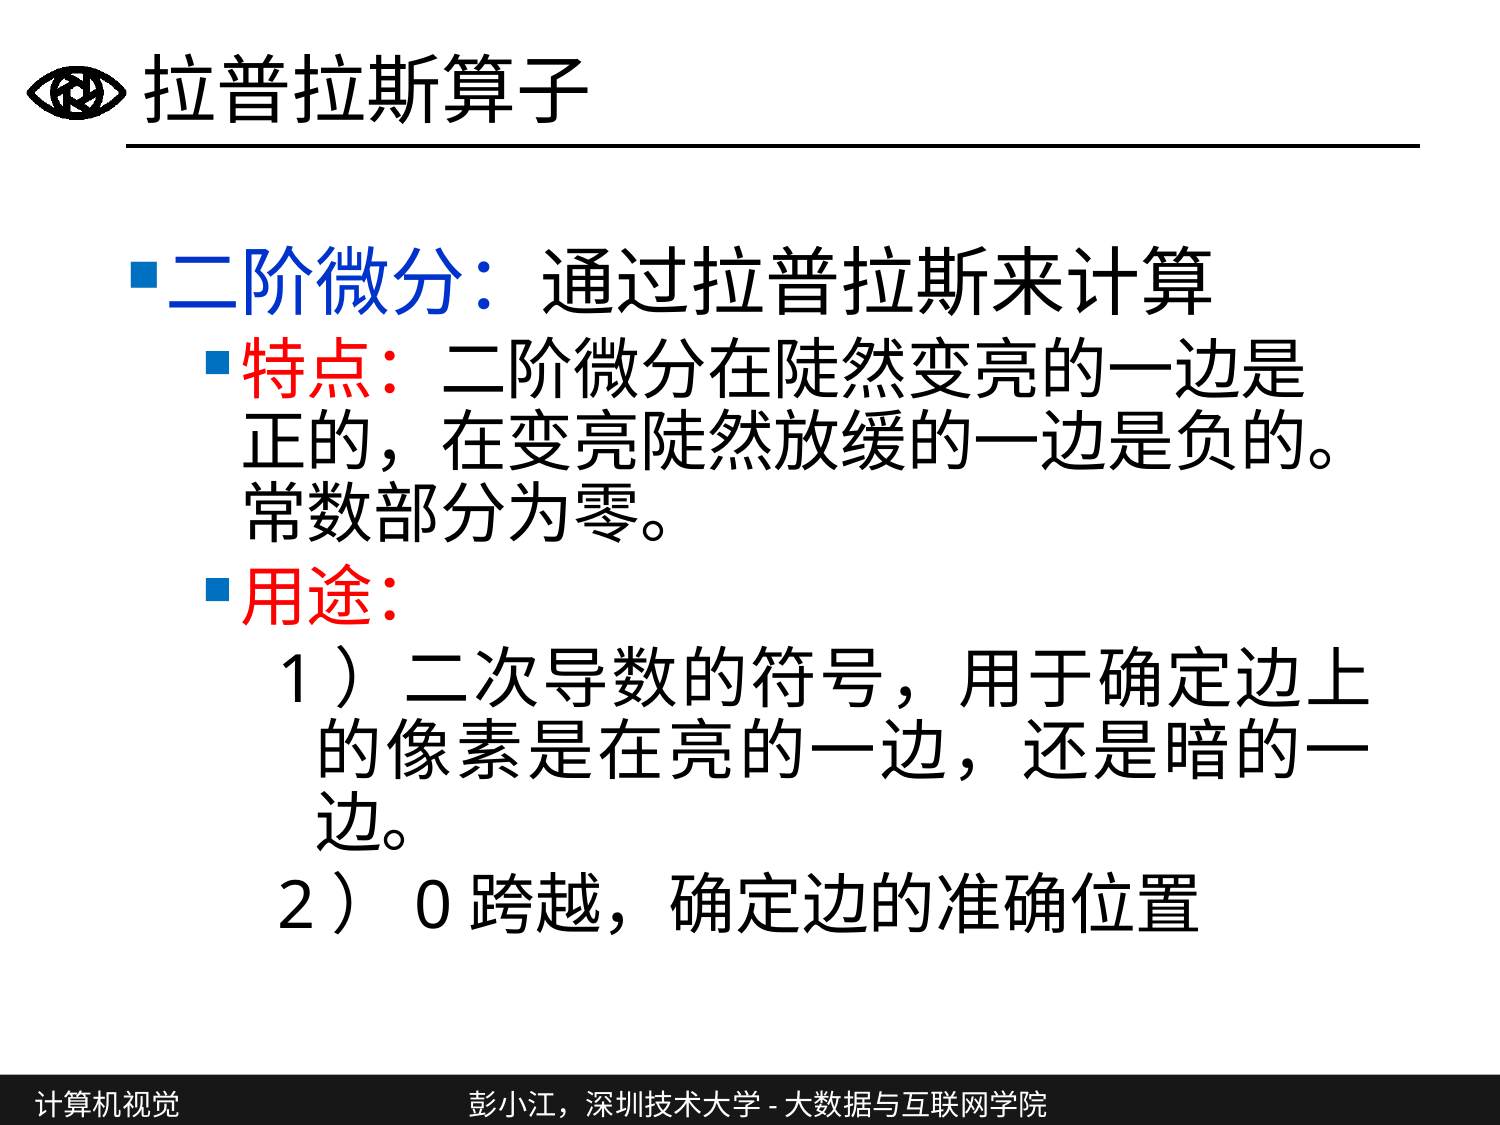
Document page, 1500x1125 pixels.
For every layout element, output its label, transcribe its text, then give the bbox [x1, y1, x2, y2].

list 二阶微分：通过拉普拉斯来计算 特点：二阶微分在陡然变亮的一边是正的，在变亮陡然放缓的一边是负的。常数部分为零。 用途： 1）二次导数的符号，用于确定边上的像素是在亮的一边，还是暗的一边。 2）0跨越，确定边的准确位置 [112, 237, 1388, 913]
title 拉普拉斯算子 [126, 39, 1421, 146]
